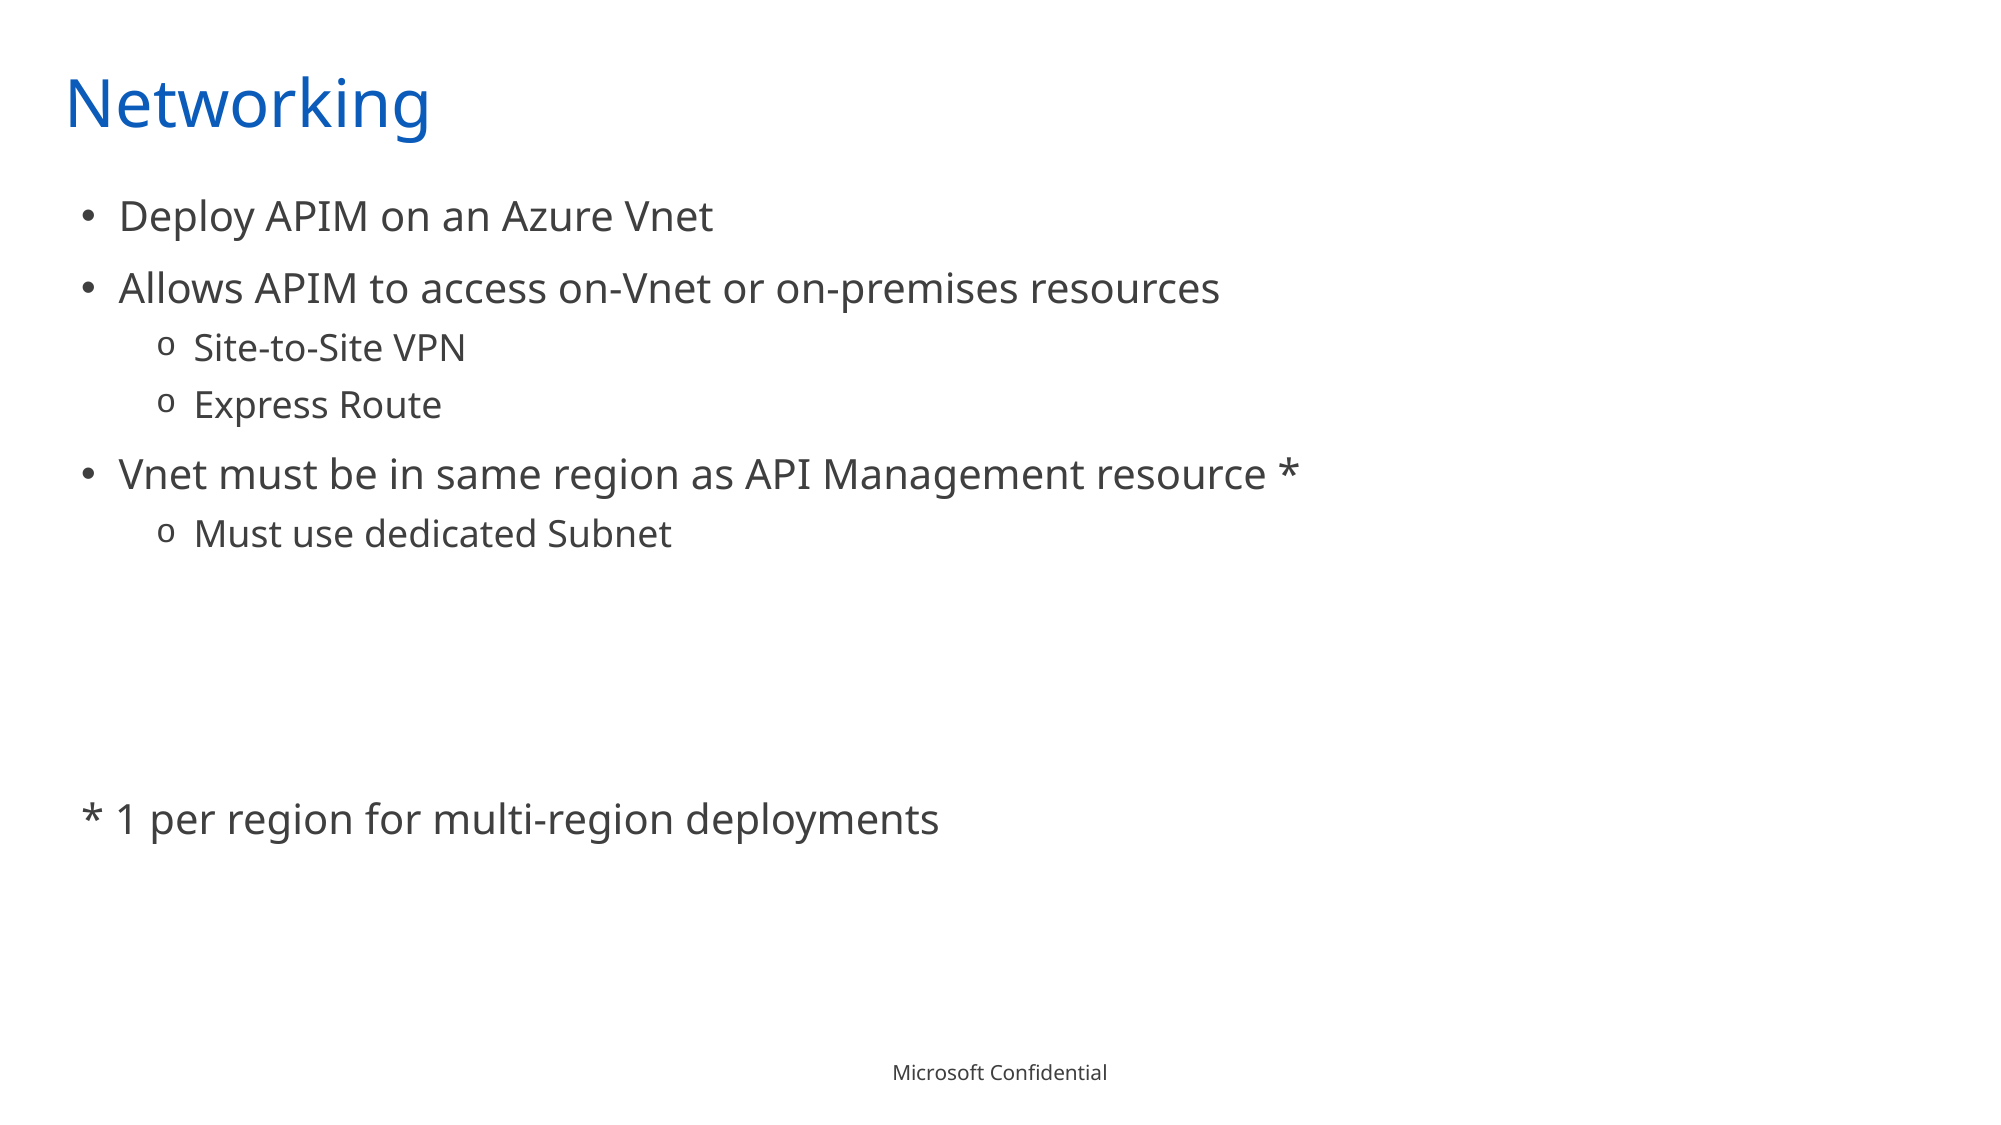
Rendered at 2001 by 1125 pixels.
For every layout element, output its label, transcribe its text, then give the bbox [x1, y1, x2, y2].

title Networking [49, 49, 1899, 162]
list Deploy APIM on an Azure Vnet Allows APIM to access on-Vnet or on-premises resources Site-to-Site VPN Express Route Vnet must be in same region as API Management resource * Must use dedicated Subnet * 1 per region for multi-region deployments [66, 187, 1899, 1001]
